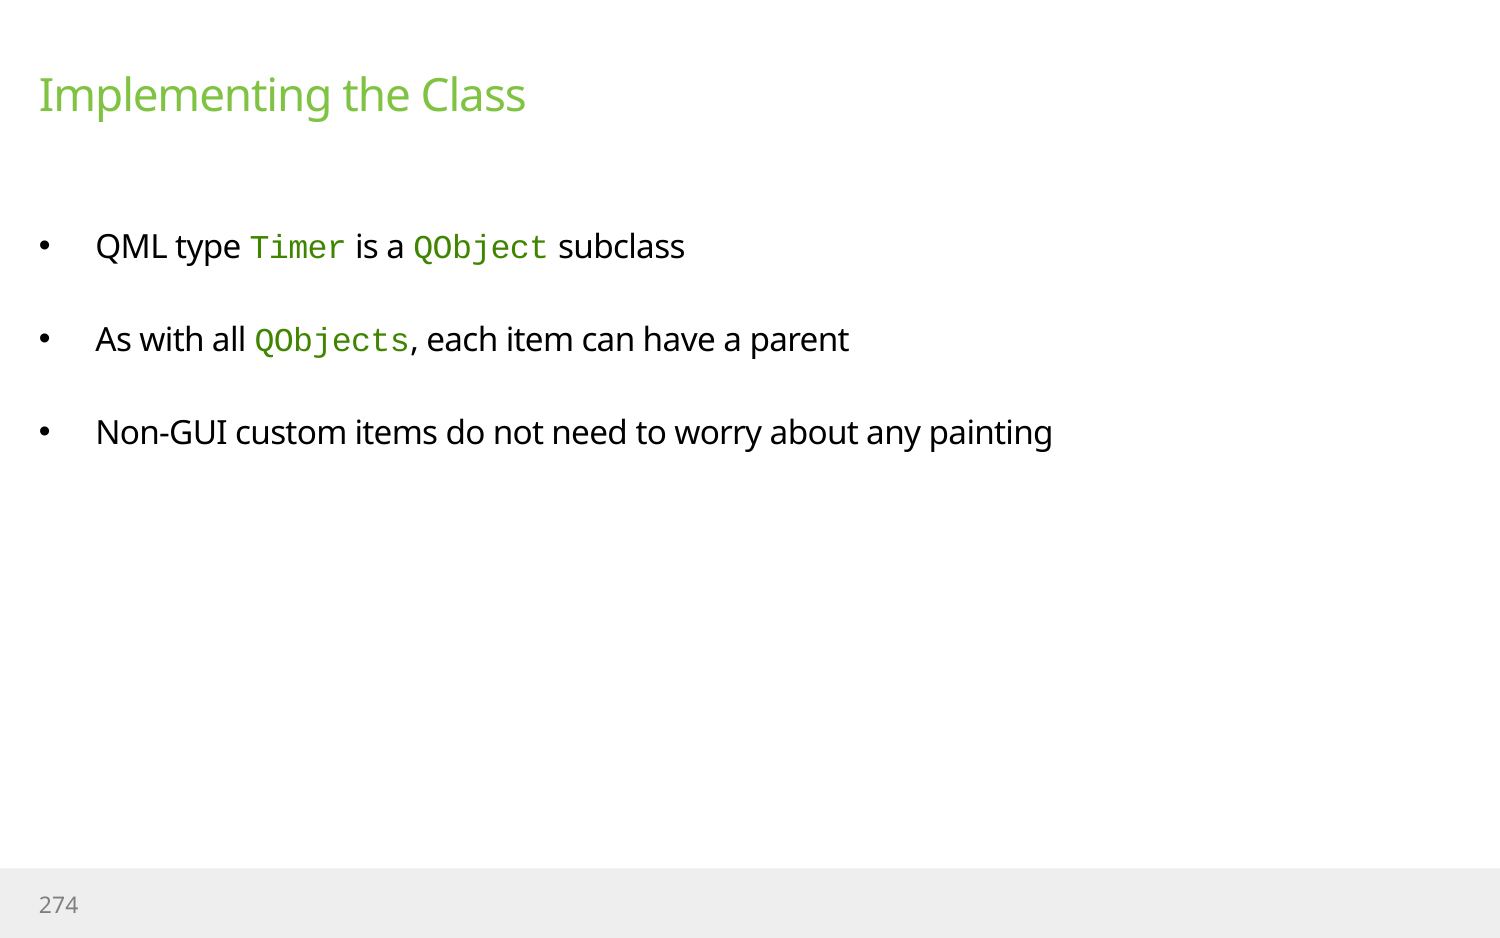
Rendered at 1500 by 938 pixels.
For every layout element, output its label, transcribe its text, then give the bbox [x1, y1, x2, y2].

slide_number 274 [39, 892, 410, 921]
title Implementing the Class [39, 66, 1052, 196]
list QML type Timer is a QObject subclass As with all QObjects, each item can have a parent Non-GUI custom items do not need to worry about any painting [39, 224, 1272, 846]
